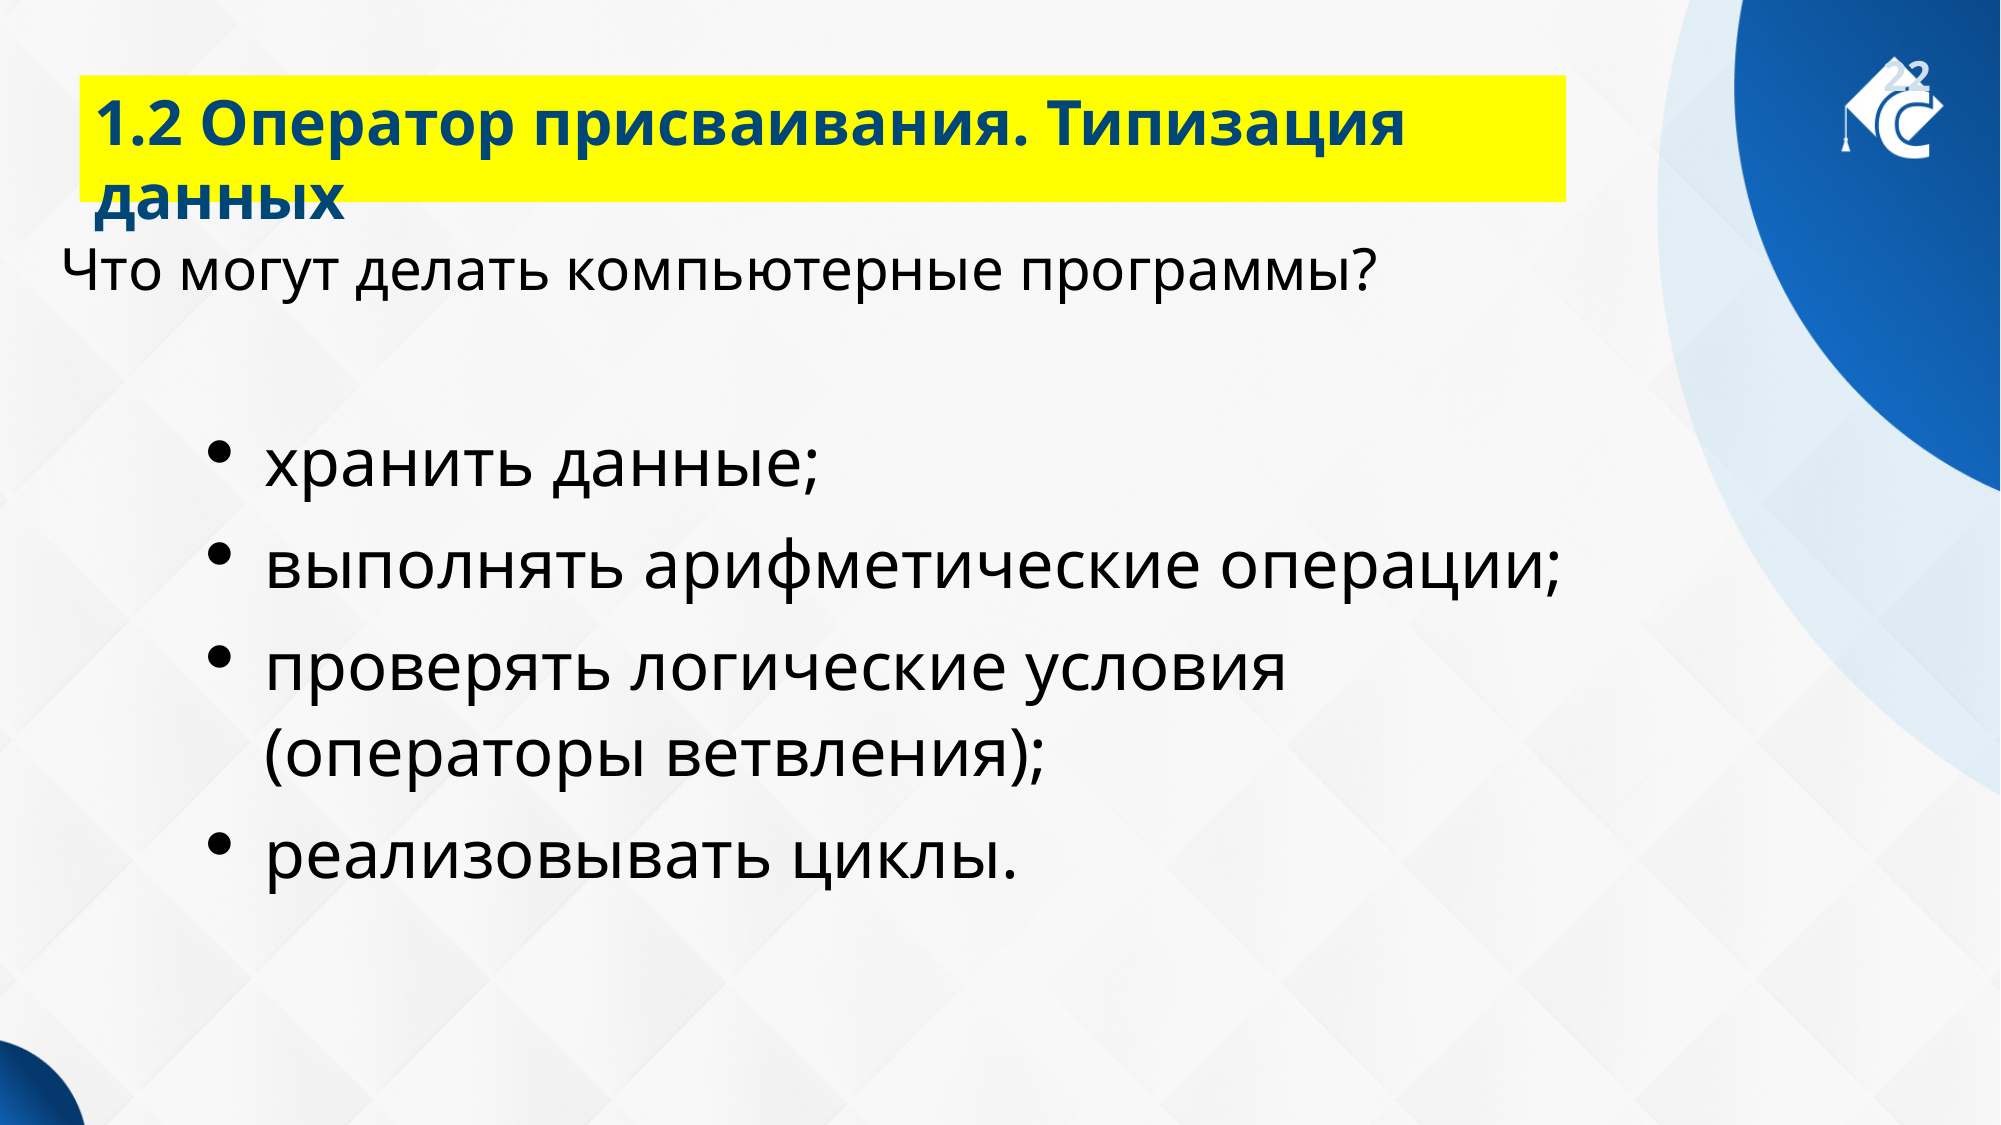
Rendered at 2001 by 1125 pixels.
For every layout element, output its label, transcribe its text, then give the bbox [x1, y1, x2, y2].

text_box Что могут делать компьютерные программы? [45, 224, 1393, 309]
title 1.2 Оператор присваивания. Типизация данных [79, 75, 1567, 203]
text_box хранить данные; выполнять арифметические операции; проверять логические условия (операторы ветвления); реализовывать циклы. [193, 406, 1583, 900]
picture [0, 0, 2001, 1125]
